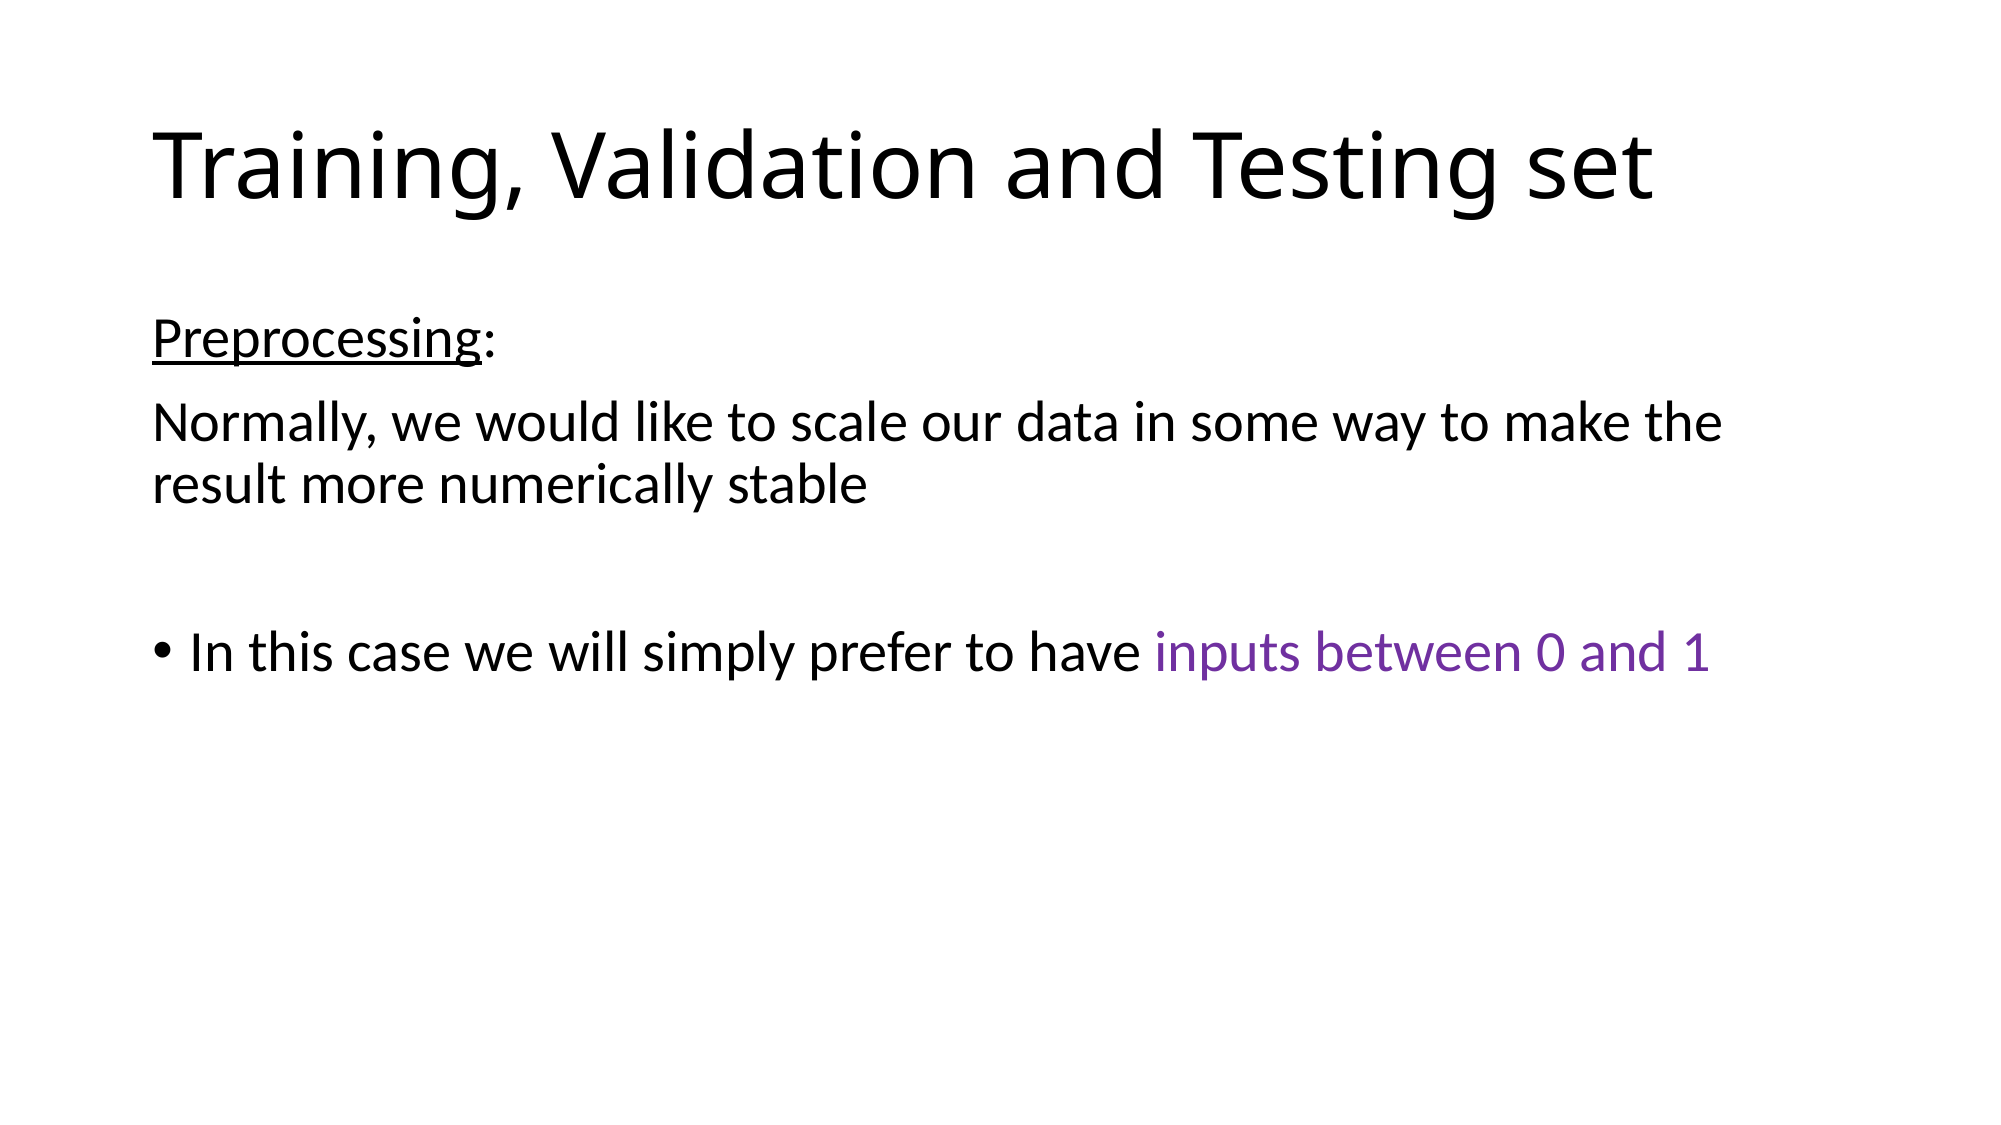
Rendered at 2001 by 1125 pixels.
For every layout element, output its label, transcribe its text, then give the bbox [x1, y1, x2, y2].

list Preprocessing: Normally, we would like to scale our data in some way to make the result more numerically stable In this case we will simply prefer to have inputs between 0 and 1 [137, 299, 1863, 1014]
title Training, Validation and Testing set [137, 59, 1863, 278]
